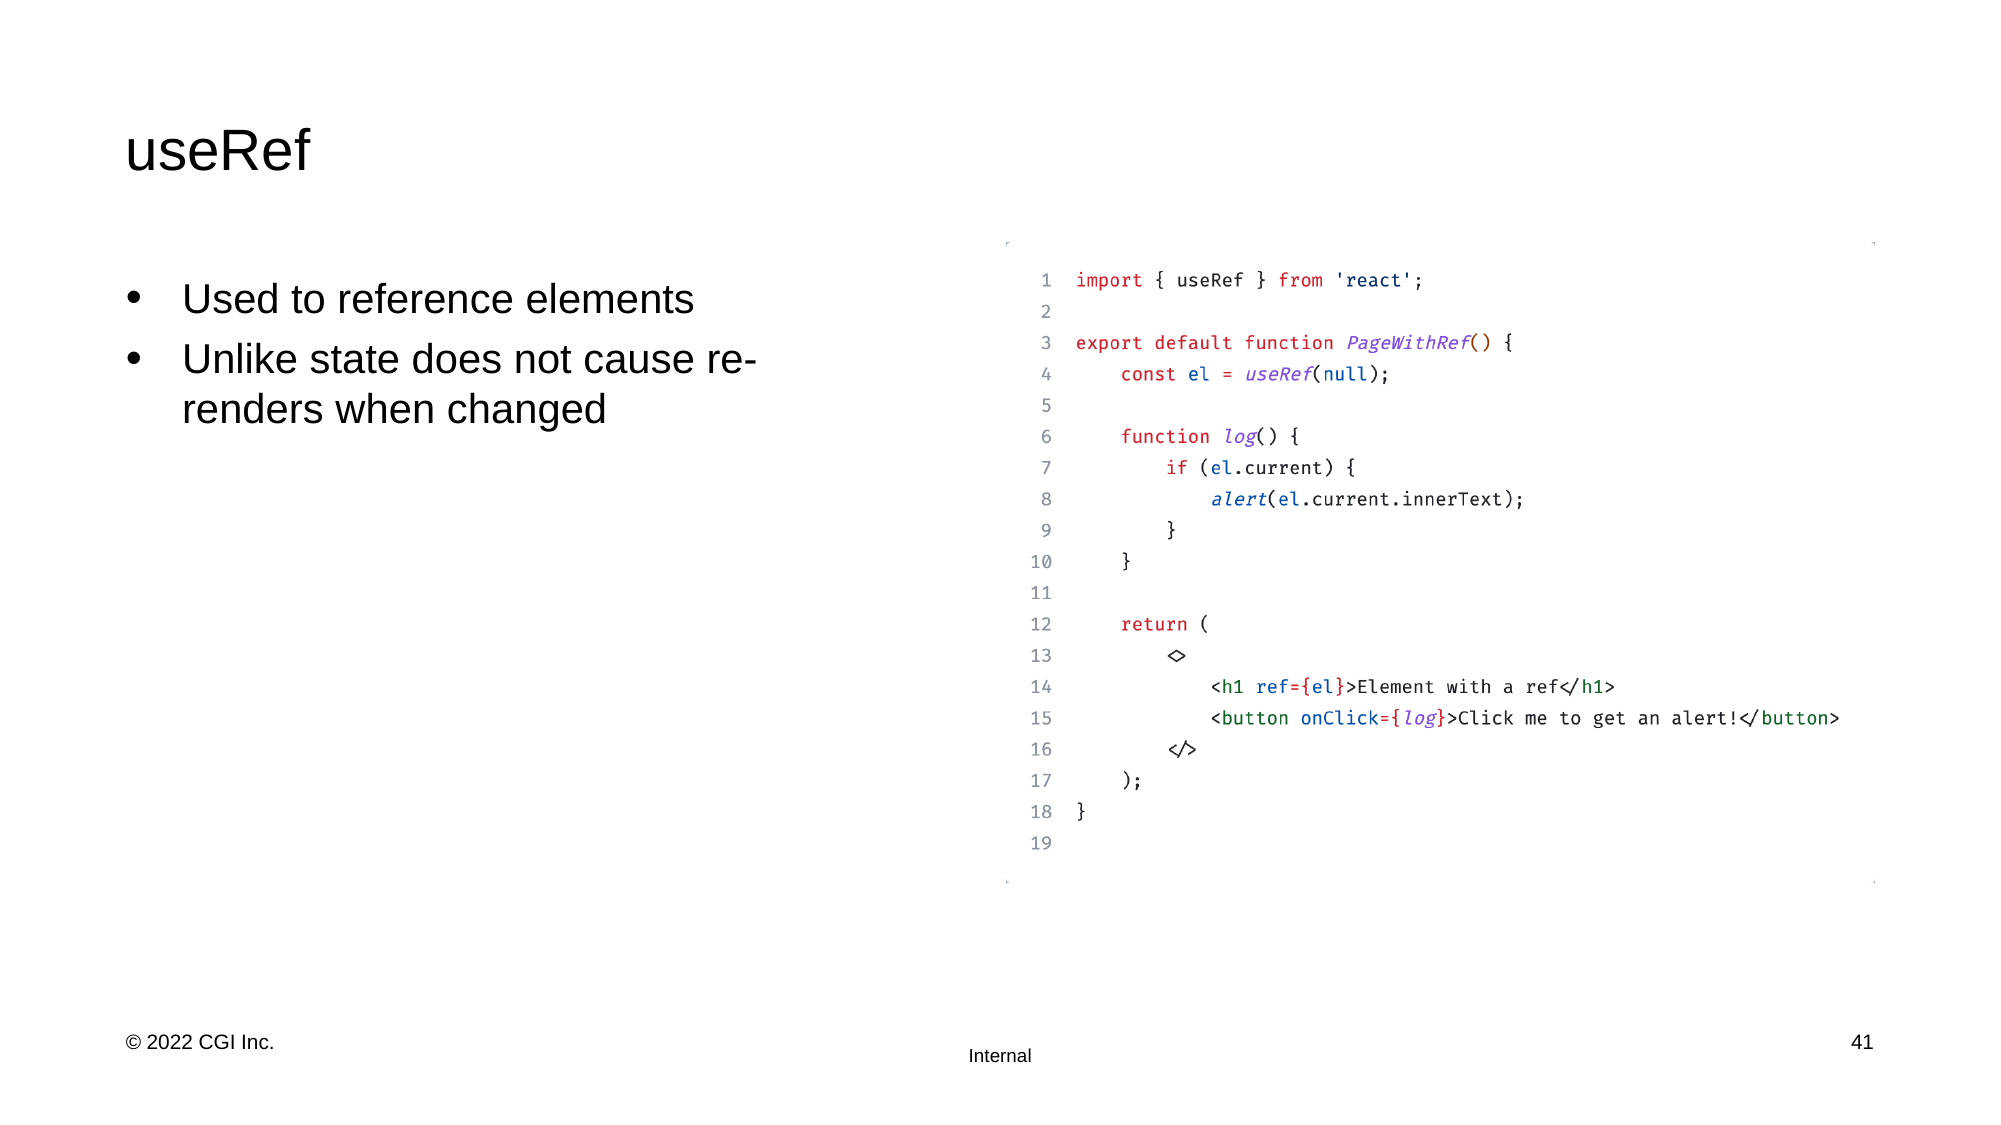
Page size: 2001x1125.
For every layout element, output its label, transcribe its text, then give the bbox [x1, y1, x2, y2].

list Used to reference elements Unlike state does not cause re-renders when changed [125, 271, 882, 1000]
picture [1005, 242, 1875, 883]
slide_number 41 [1831, 1027, 1875, 1056]
title useRef [125, 112, 882, 215]
